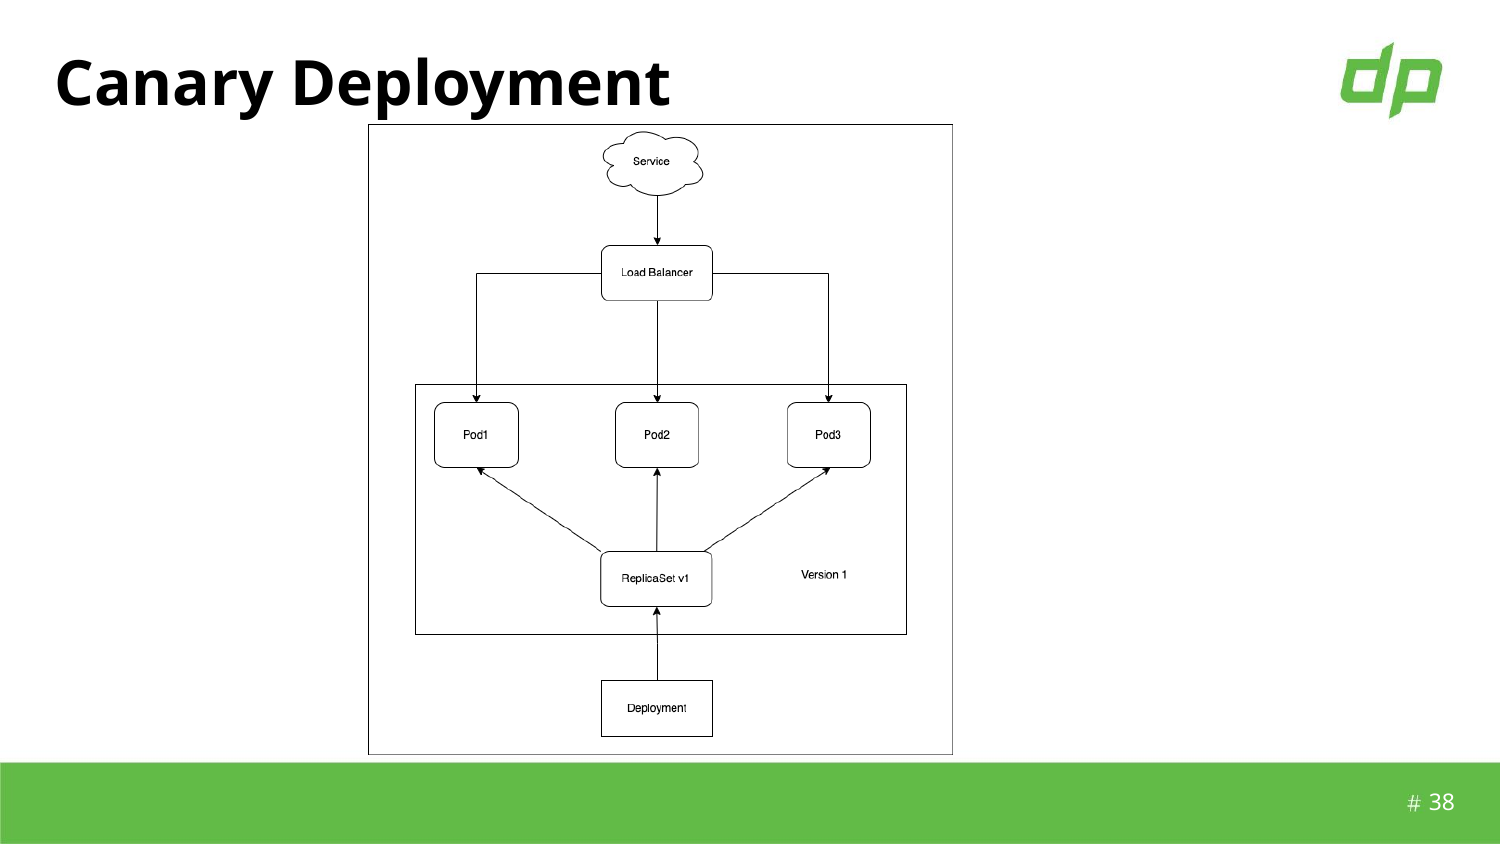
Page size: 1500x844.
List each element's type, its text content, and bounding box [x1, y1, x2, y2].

slide_number ‹#› [1417, 781, 1482, 826]
title Canary Deployment [43, 37, 1279, 125]
picture [0, 0, 1500, 844]
